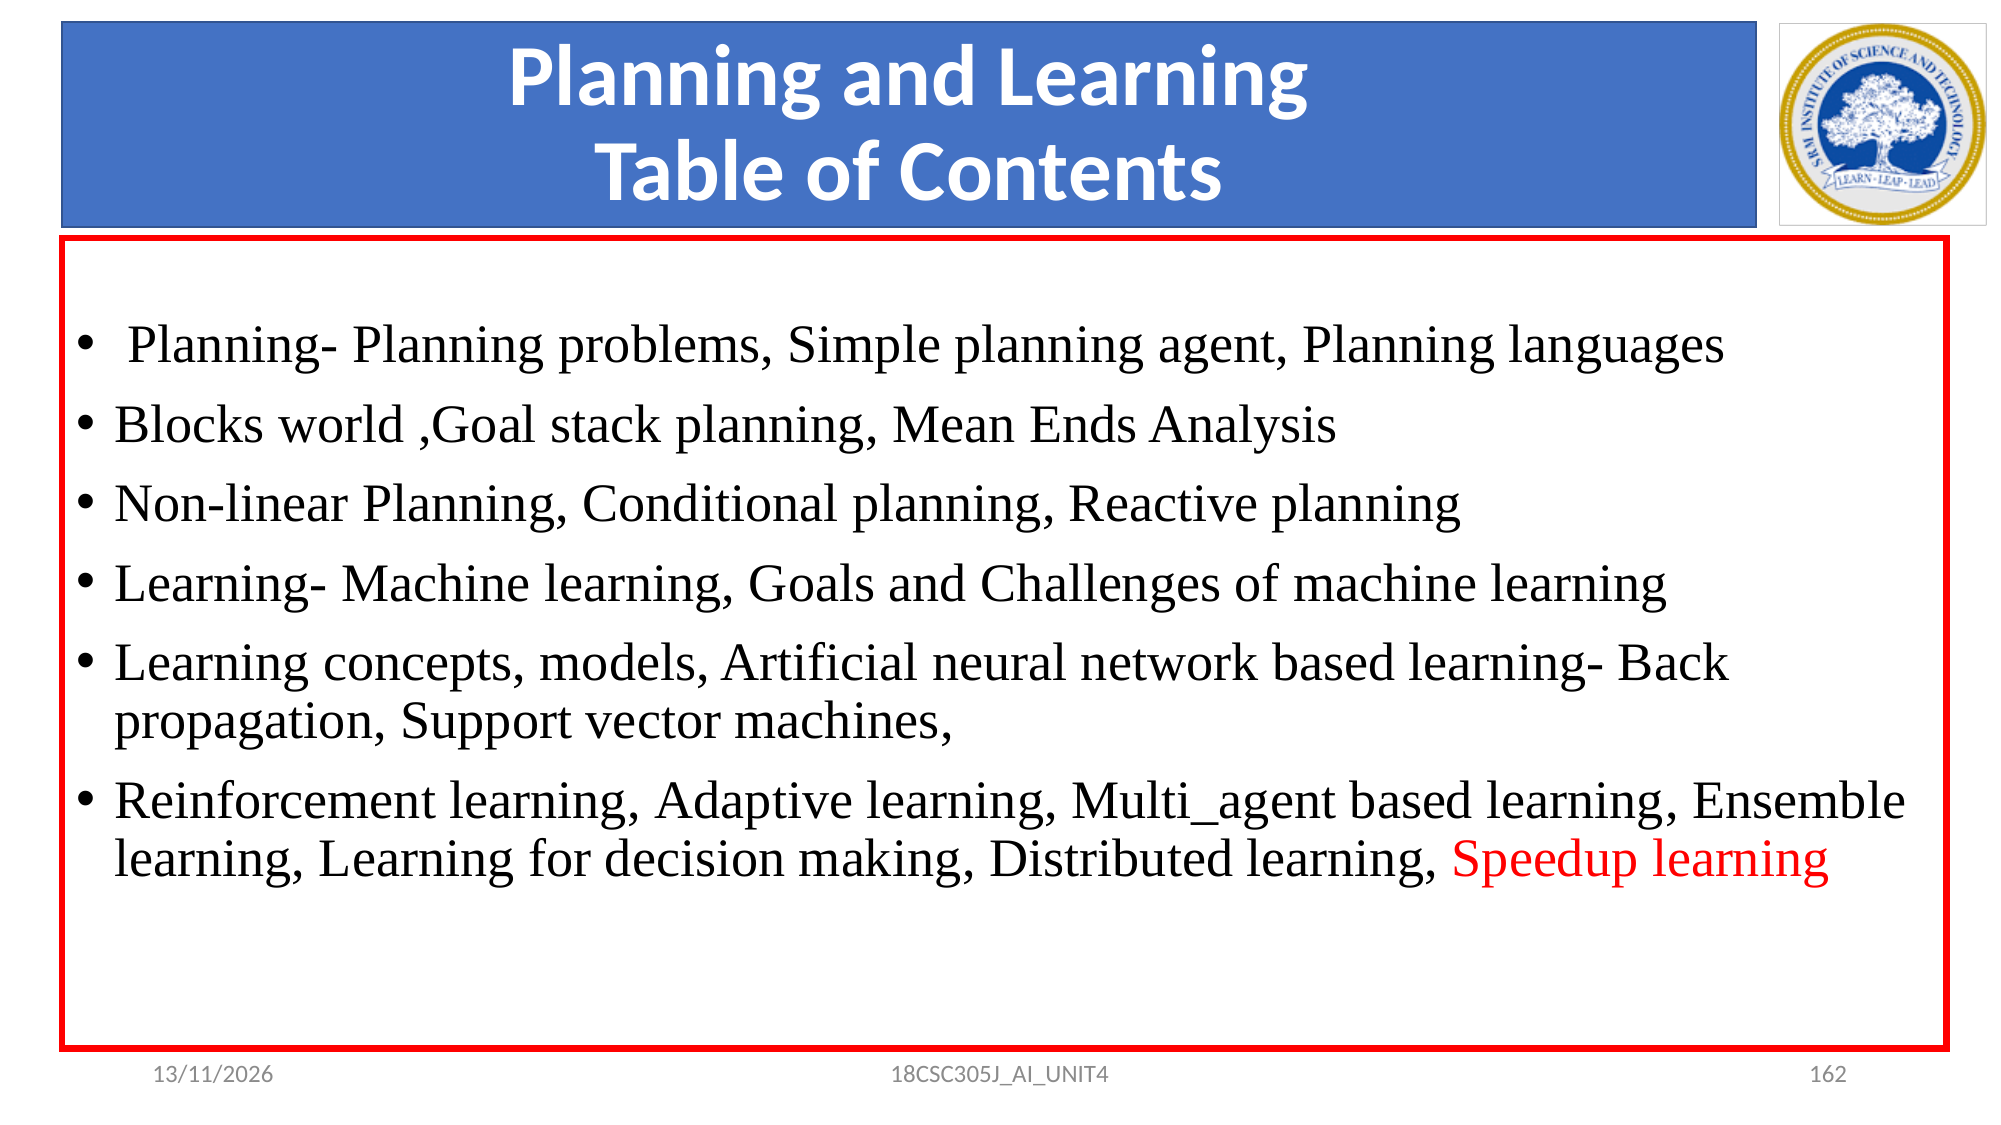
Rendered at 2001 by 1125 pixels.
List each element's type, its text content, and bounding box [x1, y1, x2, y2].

footer 18CSC305J_AI_UNIT4 [662, 1042, 1338, 1103]
picture [1778, 22, 1988, 227]
title Planning and Learning Table of Contents [61, 21, 1757, 228]
slide_number 162 [1412, 1042, 1863, 1103]
list Planning- Planning problems, Simple planning agent, Planning languages Blocks world ,Goal stack planning, Mean Ends Analysis Non-linear Planning, Conditional planning, Reactive planning Learning- Machine learning, Goals and Challenges of machine learning Learning concepts, models, Artificial neural network based learning- Back propagation, Support vector machines, Reinforcement learning, Adaptive learning, Multi_agent based learning, Ensemble learning, Learning for decision making, Distributed learning, Speedup learning [61, 237, 1948, 1049]
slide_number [137, 1042, 588, 1103]
